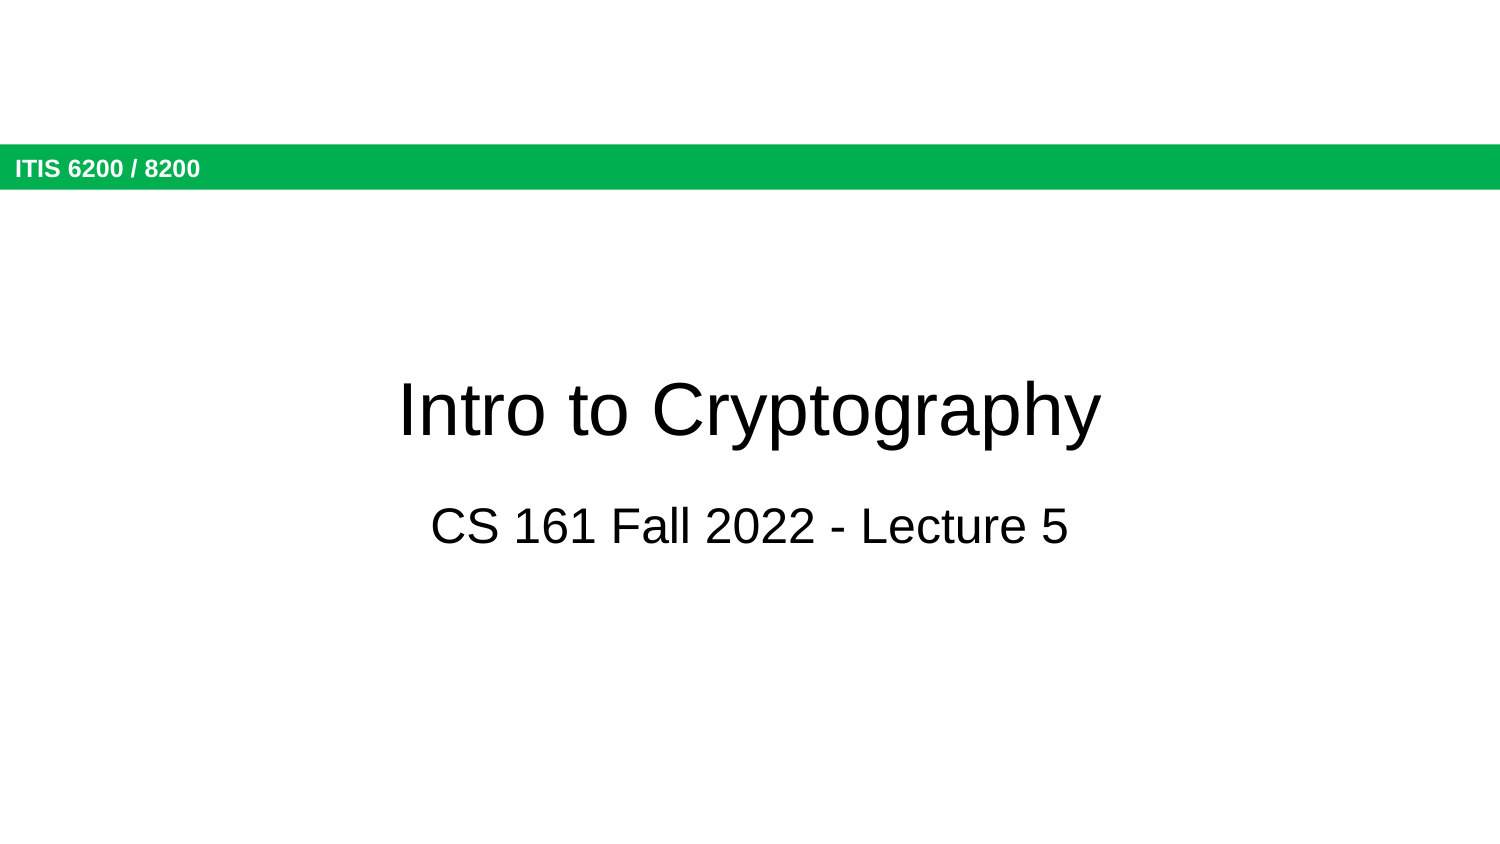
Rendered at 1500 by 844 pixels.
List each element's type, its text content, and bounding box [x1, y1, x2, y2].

subtitle CS 161 Fall 2022 - Lecture 5 [51, 478, 1449, 609]
title Intro to Cryptography [51, 234, 1449, 466]
